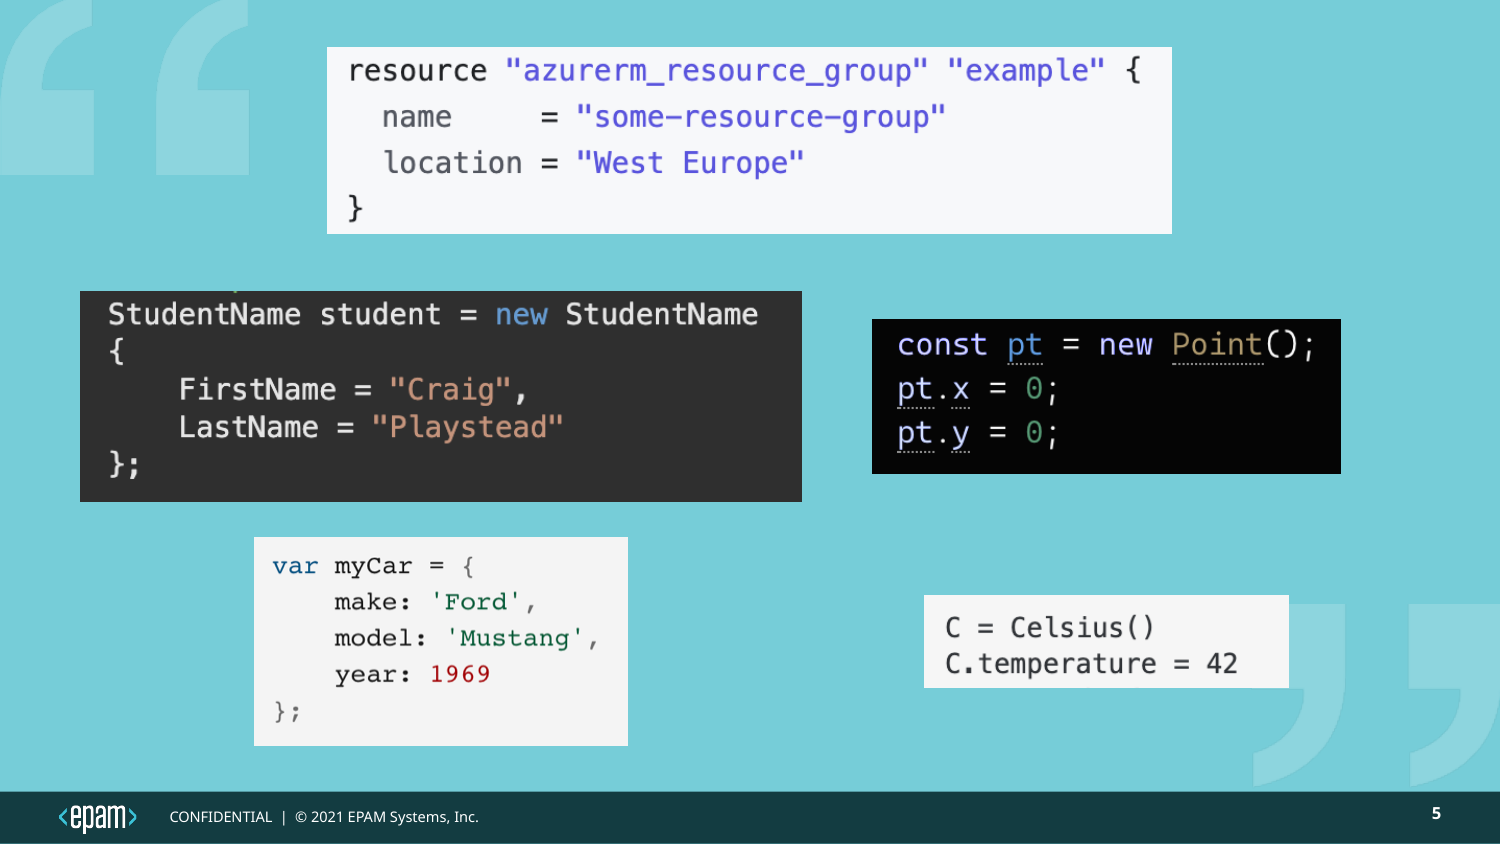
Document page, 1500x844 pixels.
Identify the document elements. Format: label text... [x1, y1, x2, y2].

picture [924, 595, 1289, 688]
picture [80, 291, 802, 502]
picture [872, 319, 1341, 474]
picture [254, 537, 628, 746]
slide_number 5 [1216, 791, 1442, 844]
picture [327, 47, 1172, 234]
